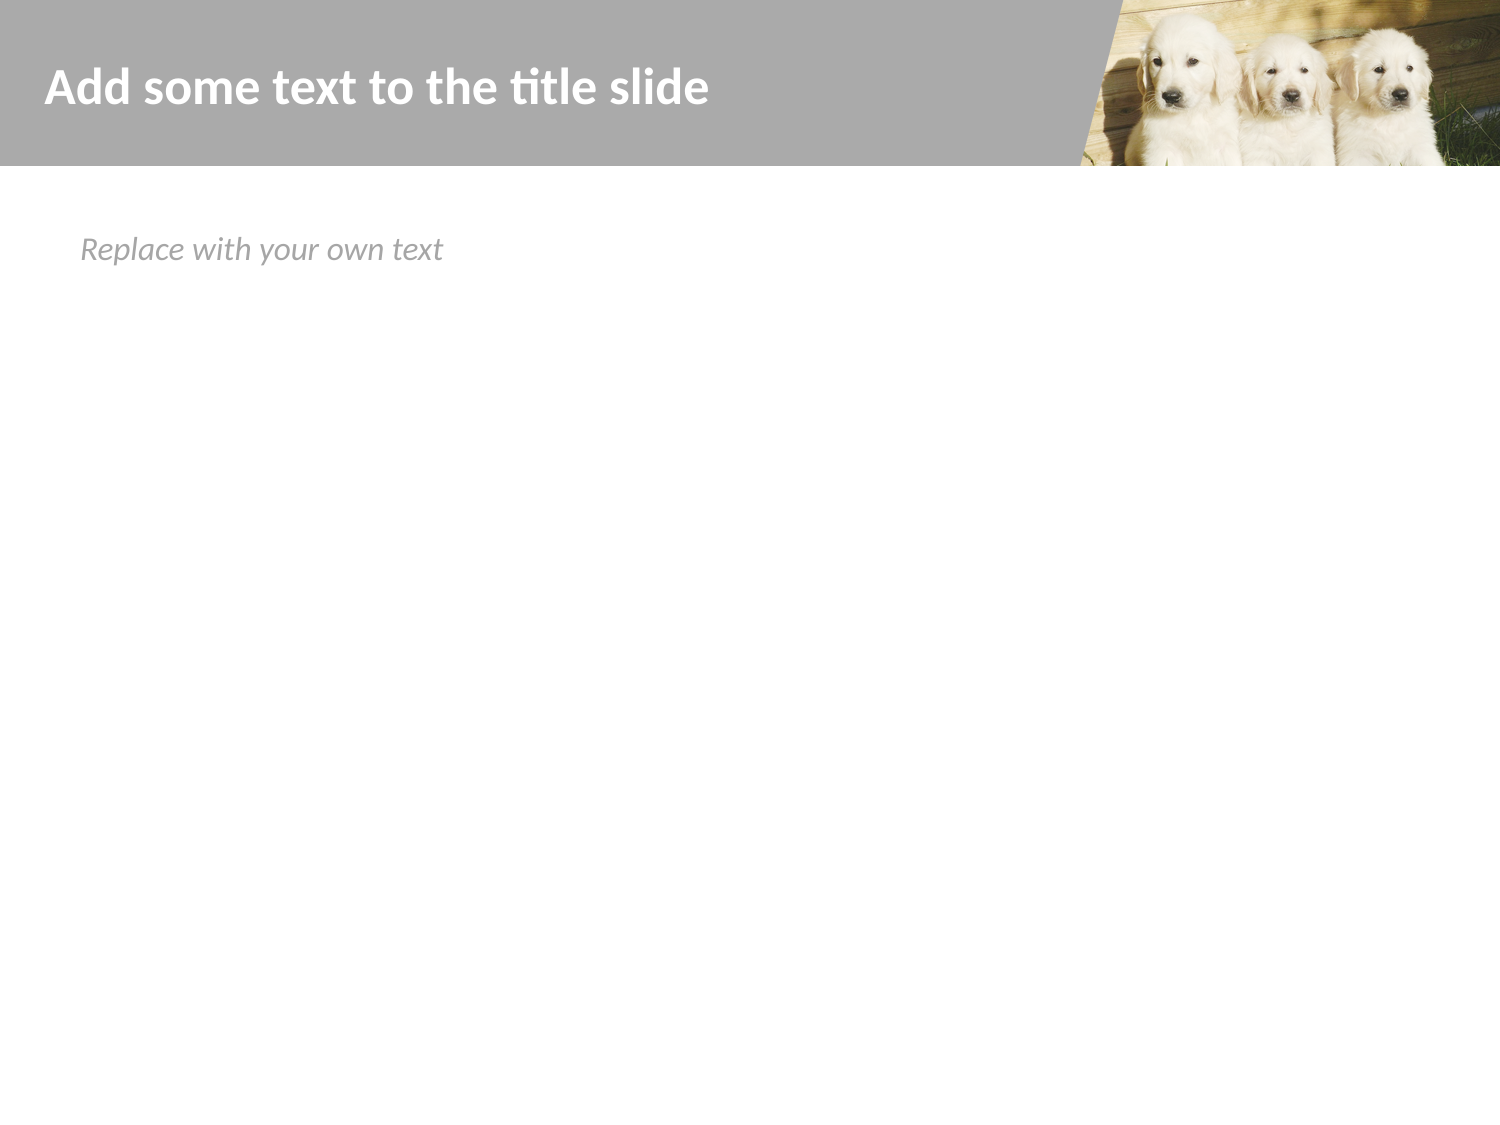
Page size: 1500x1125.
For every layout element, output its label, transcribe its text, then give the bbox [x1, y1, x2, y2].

title Add some text to the title slide [29, 18, 1287, 150]
list Replace with your own text [64, 219, 1444, 1045]
picture [0, 0, 1500, 1125]
